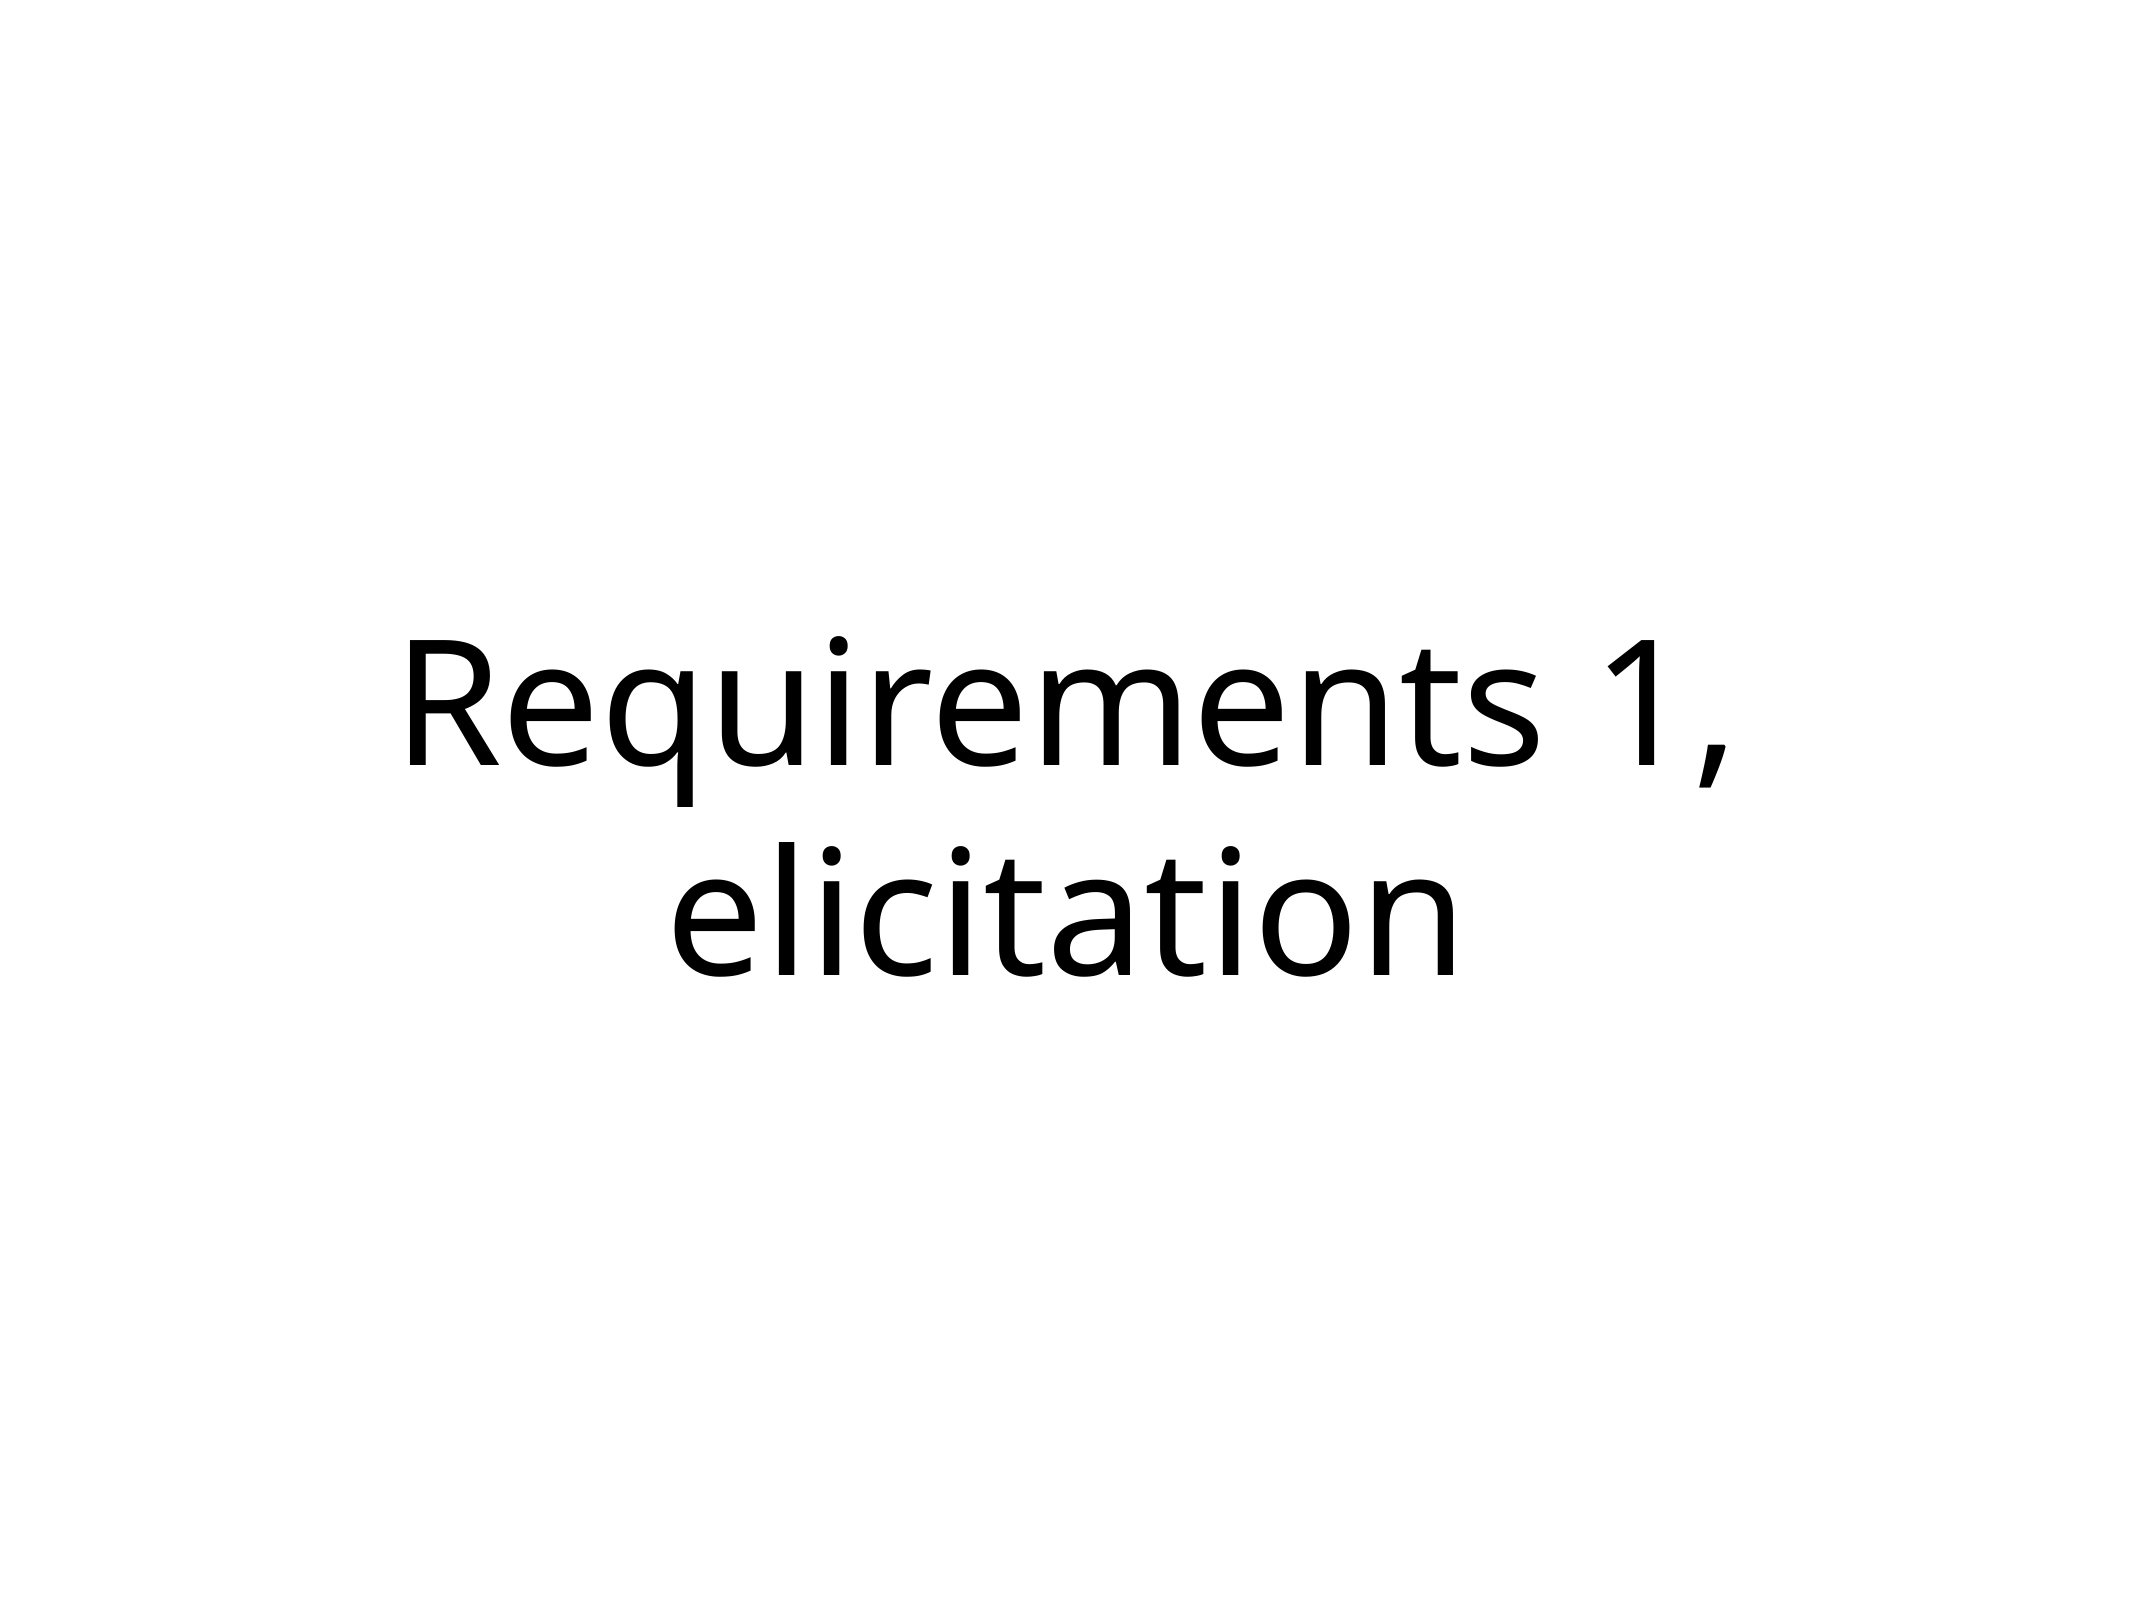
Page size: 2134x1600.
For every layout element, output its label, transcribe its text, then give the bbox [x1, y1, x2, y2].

title Requirements 1, elicitation [207, 486, 1926, 1113]
